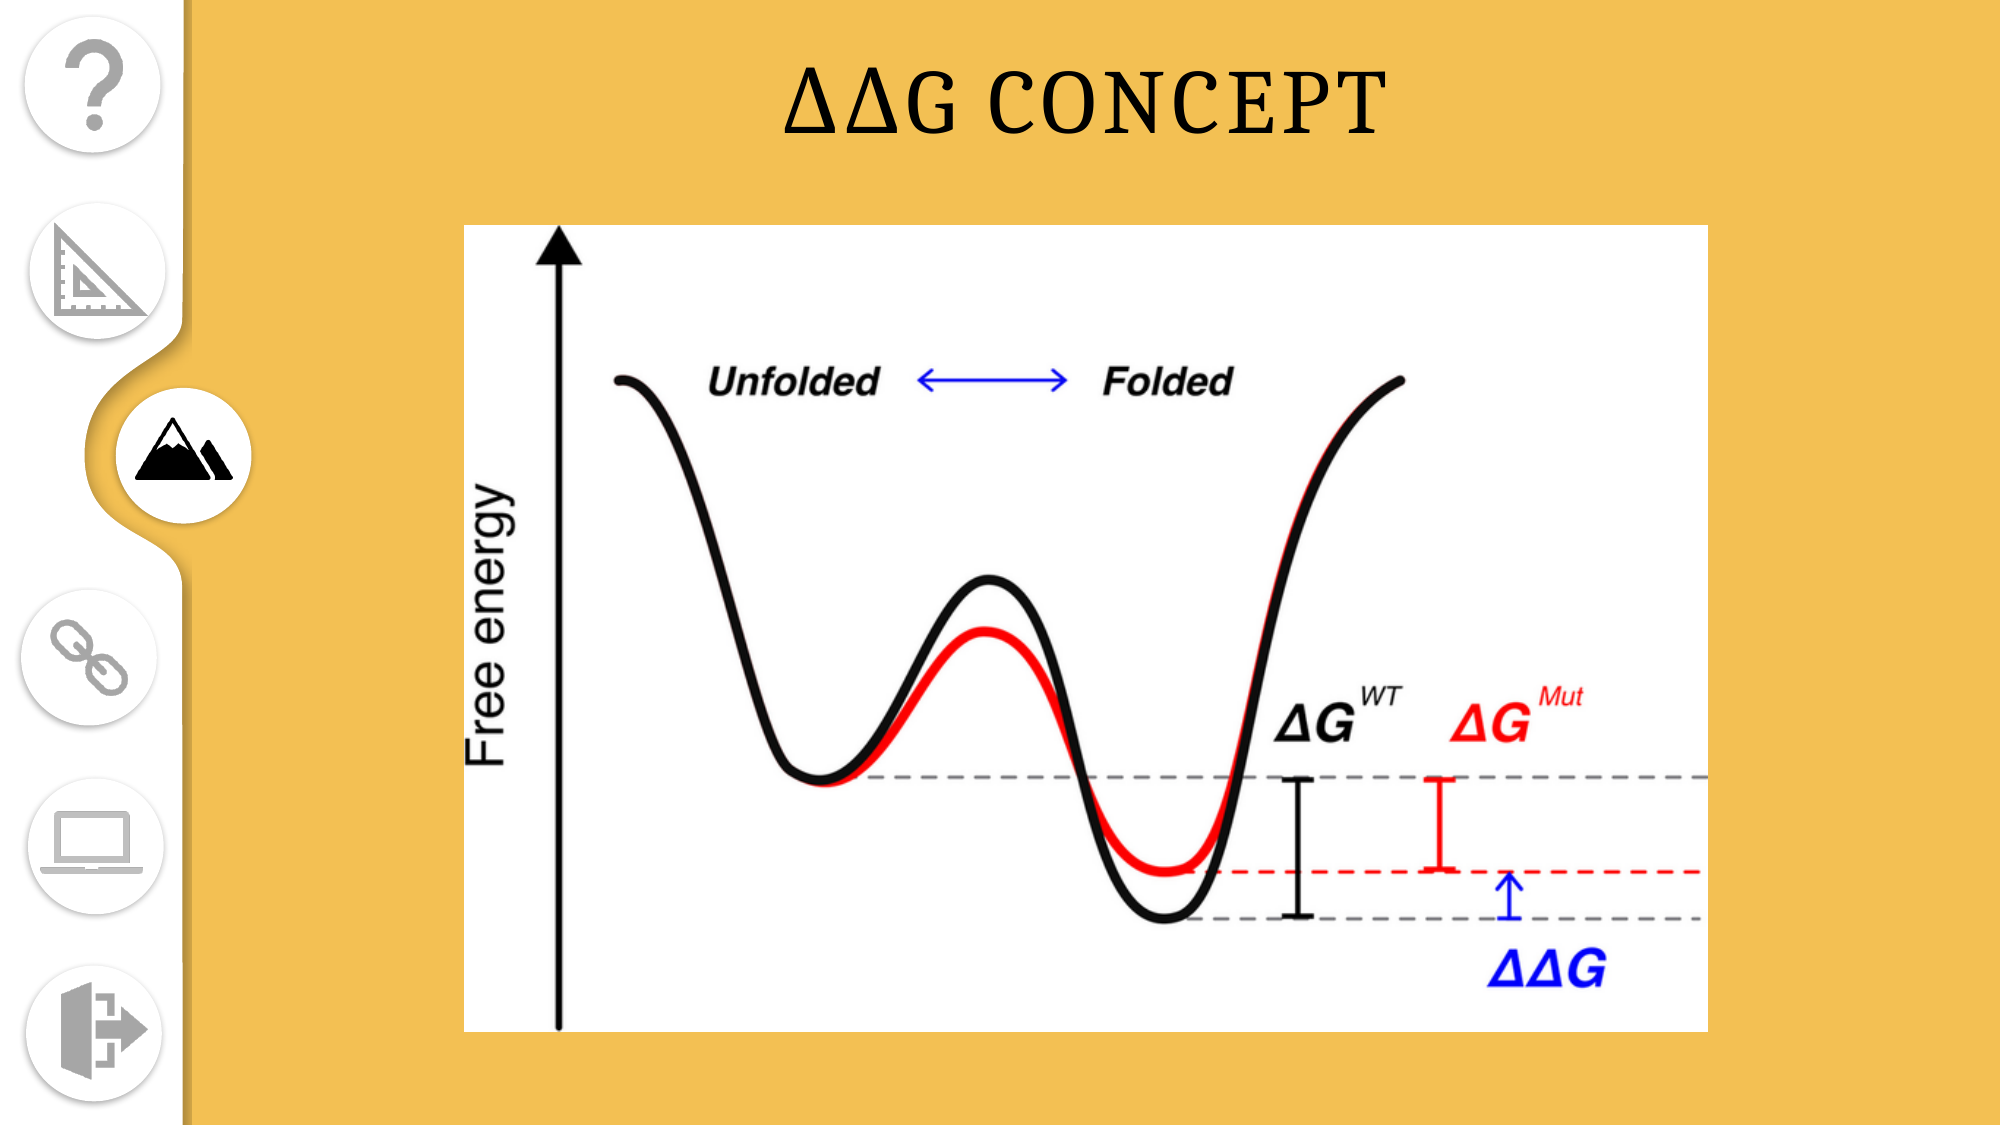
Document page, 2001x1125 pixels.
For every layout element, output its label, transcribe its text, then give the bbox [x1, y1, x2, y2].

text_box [25, 965, 163, 1102]
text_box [27, 778, 164, 915]
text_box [24, 16, 161, 153]
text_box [20, 589, 157, 726]
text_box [115, 387, 252, 524]
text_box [29, 202, 166, 340]
text_box [0, 0, 185, 1125]
text_box ΔΔG concept [185, 3, 1986, 191]
picture [463, 225, 1708, 1032]
